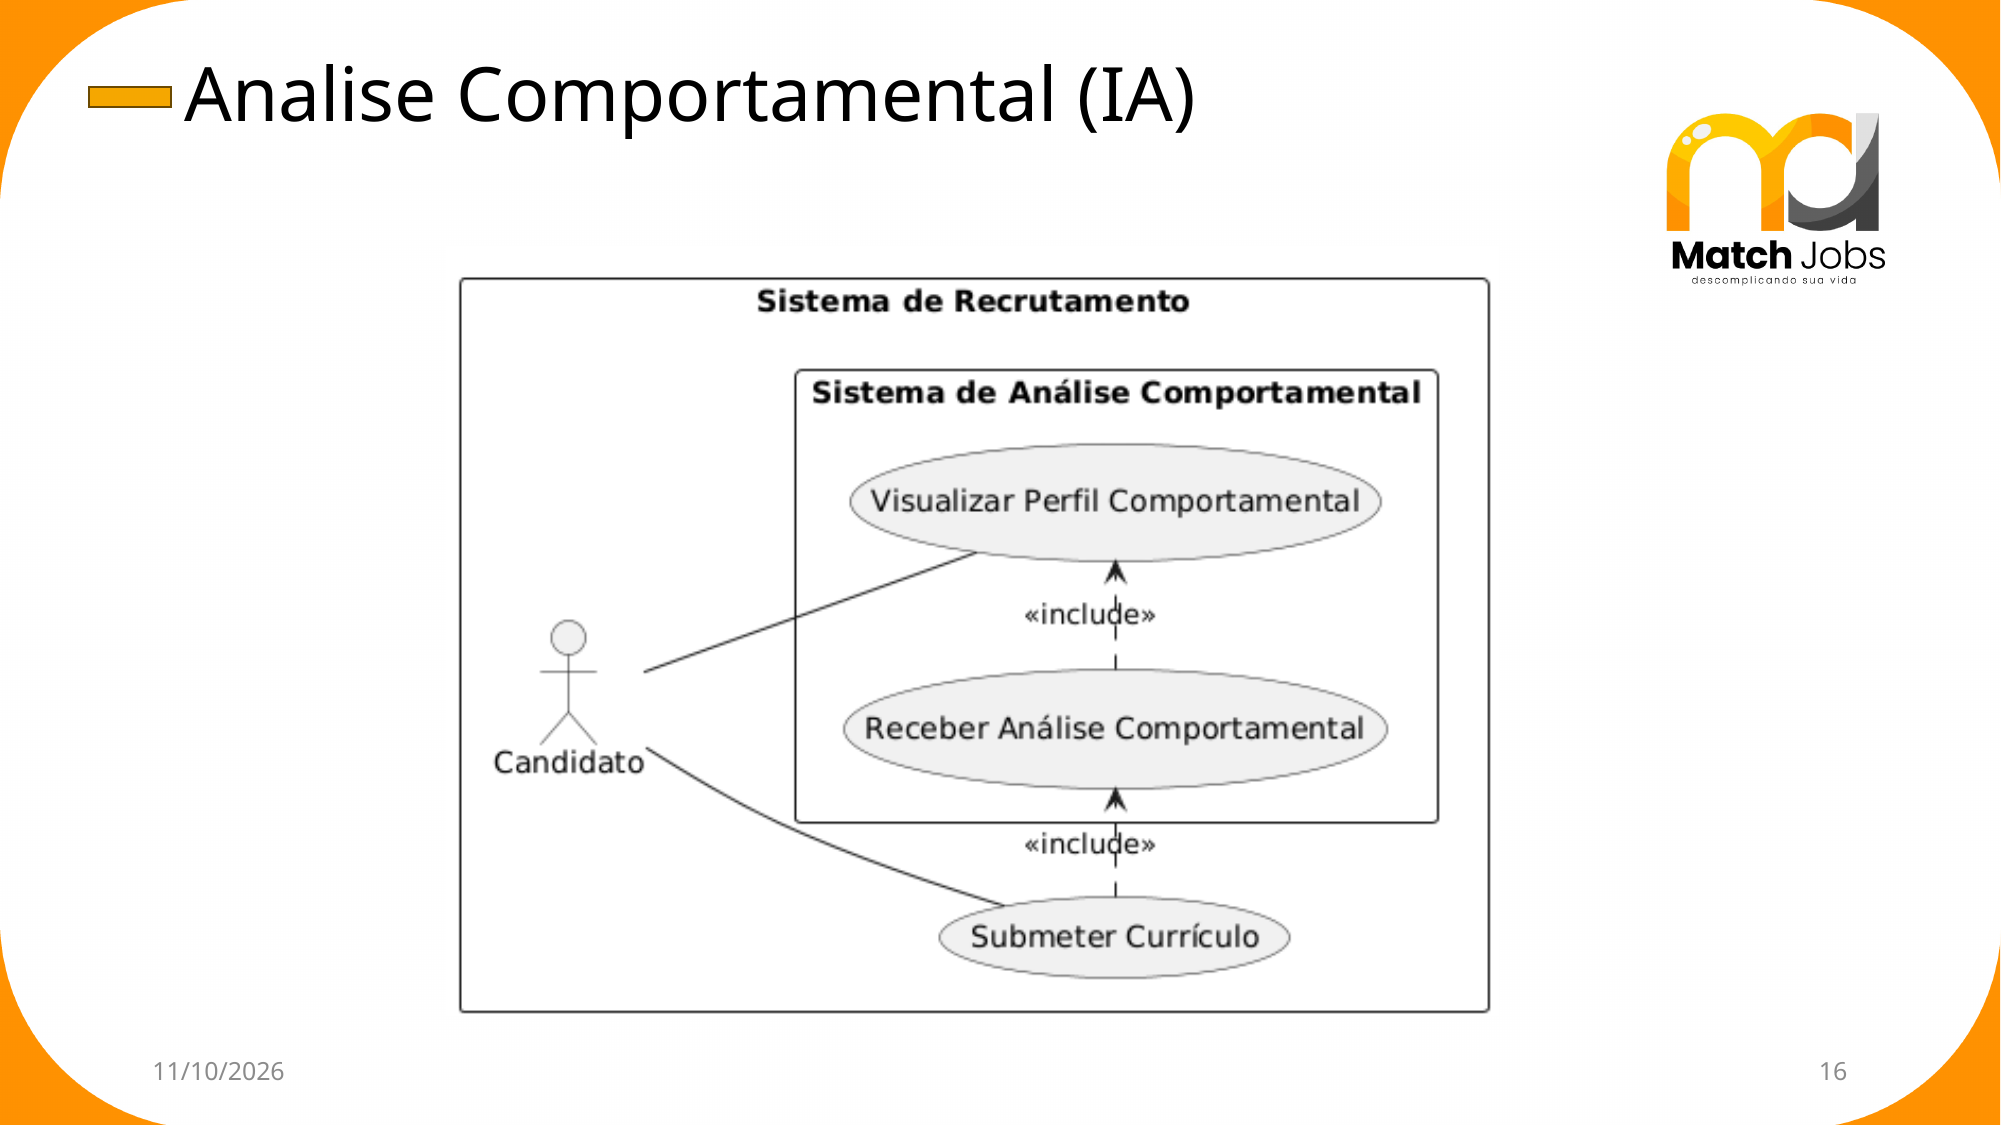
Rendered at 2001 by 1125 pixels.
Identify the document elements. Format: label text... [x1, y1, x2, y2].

picture [0, 0, 2001, 1125]
text_box [88, 86, 172, 108]
slide_number 16 [1412, 1042, 1863, 1103]
text_box Analise Comportamental (IA) [169, 0, 1838, 194]
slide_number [137, 1042, 588, 1103]
